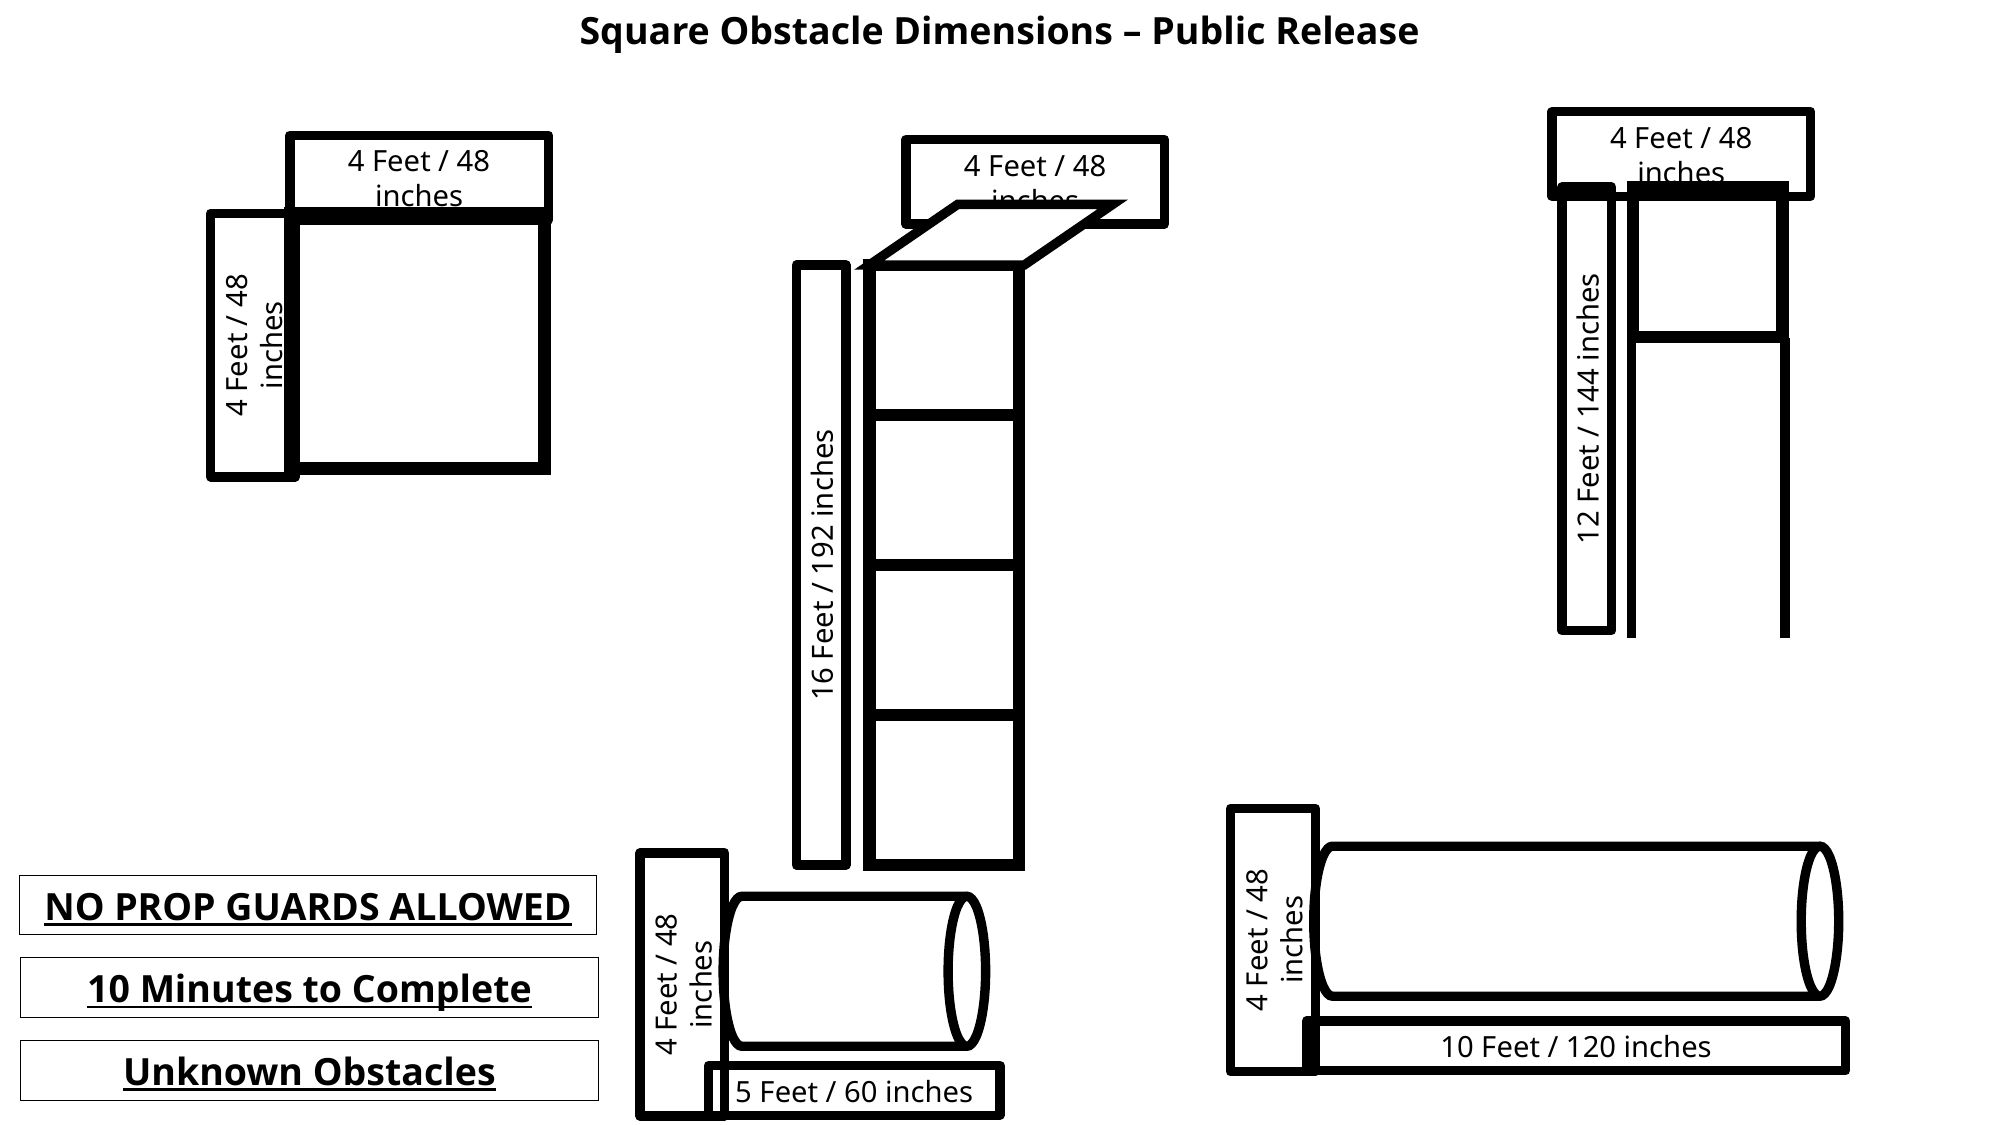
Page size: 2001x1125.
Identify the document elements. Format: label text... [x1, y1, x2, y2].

text_box 4 Feet / 48 inches [1551, 111, 1811, 197]
text_box 4 Feet / 48 inches [289, 135, 549, 220]
text_box 16 Feet / 192 inches [796, 265, 847, 866]
text_box [868, 416, 1021, 566]
text_box [296, 220, 546, 470]
text_box 4 Feet / 48 inches [210, 213, 296, 477]
text_box 5 Feet / 60 inches [708, 1065, 1000, 1116]
text_box [1631, 197, 1784, 339]
text_box 4 Feet / 48 inches [1230, 808, 1316, 1072]
text_box 10 Feet / 120 inches [1316, 1021, 1846, 1071]
text_box 4 Feet / 48 inches [640, 852, 725, 1117]
text_box [868, 267, 1021, 416]
text_box [725, 894, 988, 1048]
text_box Unknown Obstacles [20, 1040, 599, 1101]
text_box 4 Feet / 48 inches [905, 139, 1165, 225]
text_box Square Obstacle Dimensions – Public Release [0, 0, 2000, 60]
text_box [864, 202, 1118, 267]
text_box 10 Minutes to Complete [20, 957, 599, 1018]
text_box [868, 566, 1021, 716]
text_box 12 Feet / 144 inches [1561, 197, 1612, 631]
text_box NO PROP GUARDS ALLOWED [19, 875, 597, 935]
text_box [868, 716, 1021, 866]
text_box [1316, 844, 1841, 998]
